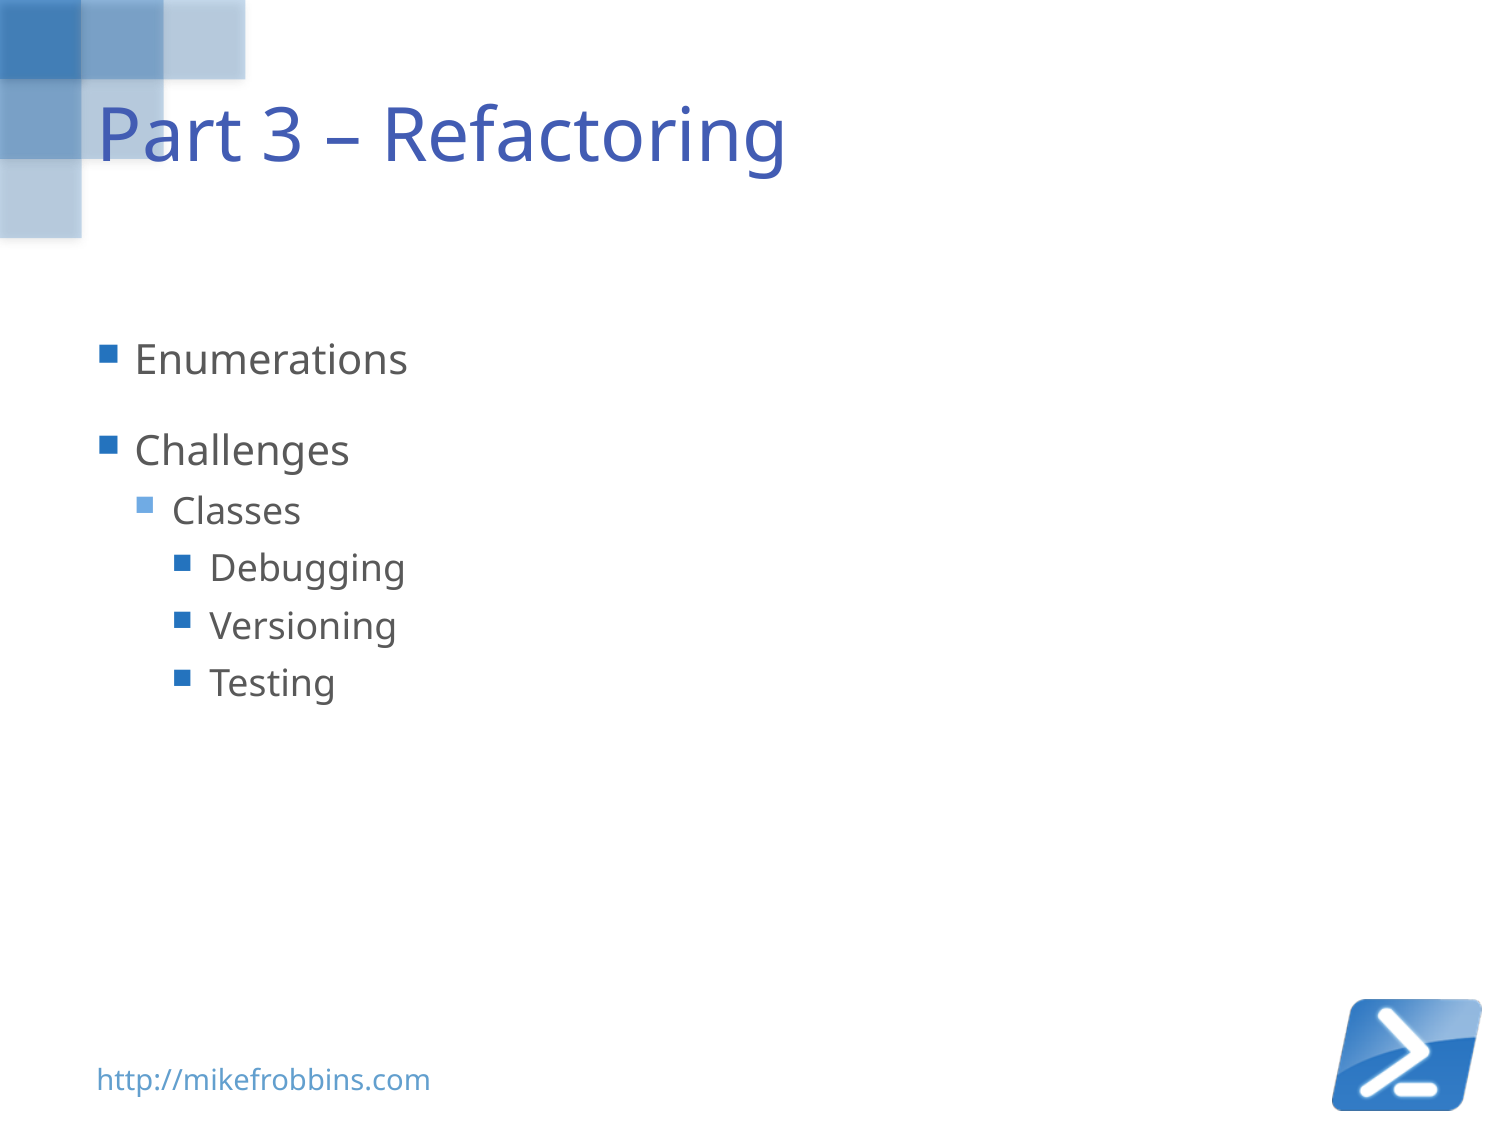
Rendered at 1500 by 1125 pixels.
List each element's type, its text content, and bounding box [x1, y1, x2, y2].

title Part 3 – Refactoring [81, 79, 1322, 263]
list Enumerations Challenges Classes Debugging Versioning Testing [81, 324, 1322, 1005]
picture [1332, 999, 1482, 1111]
